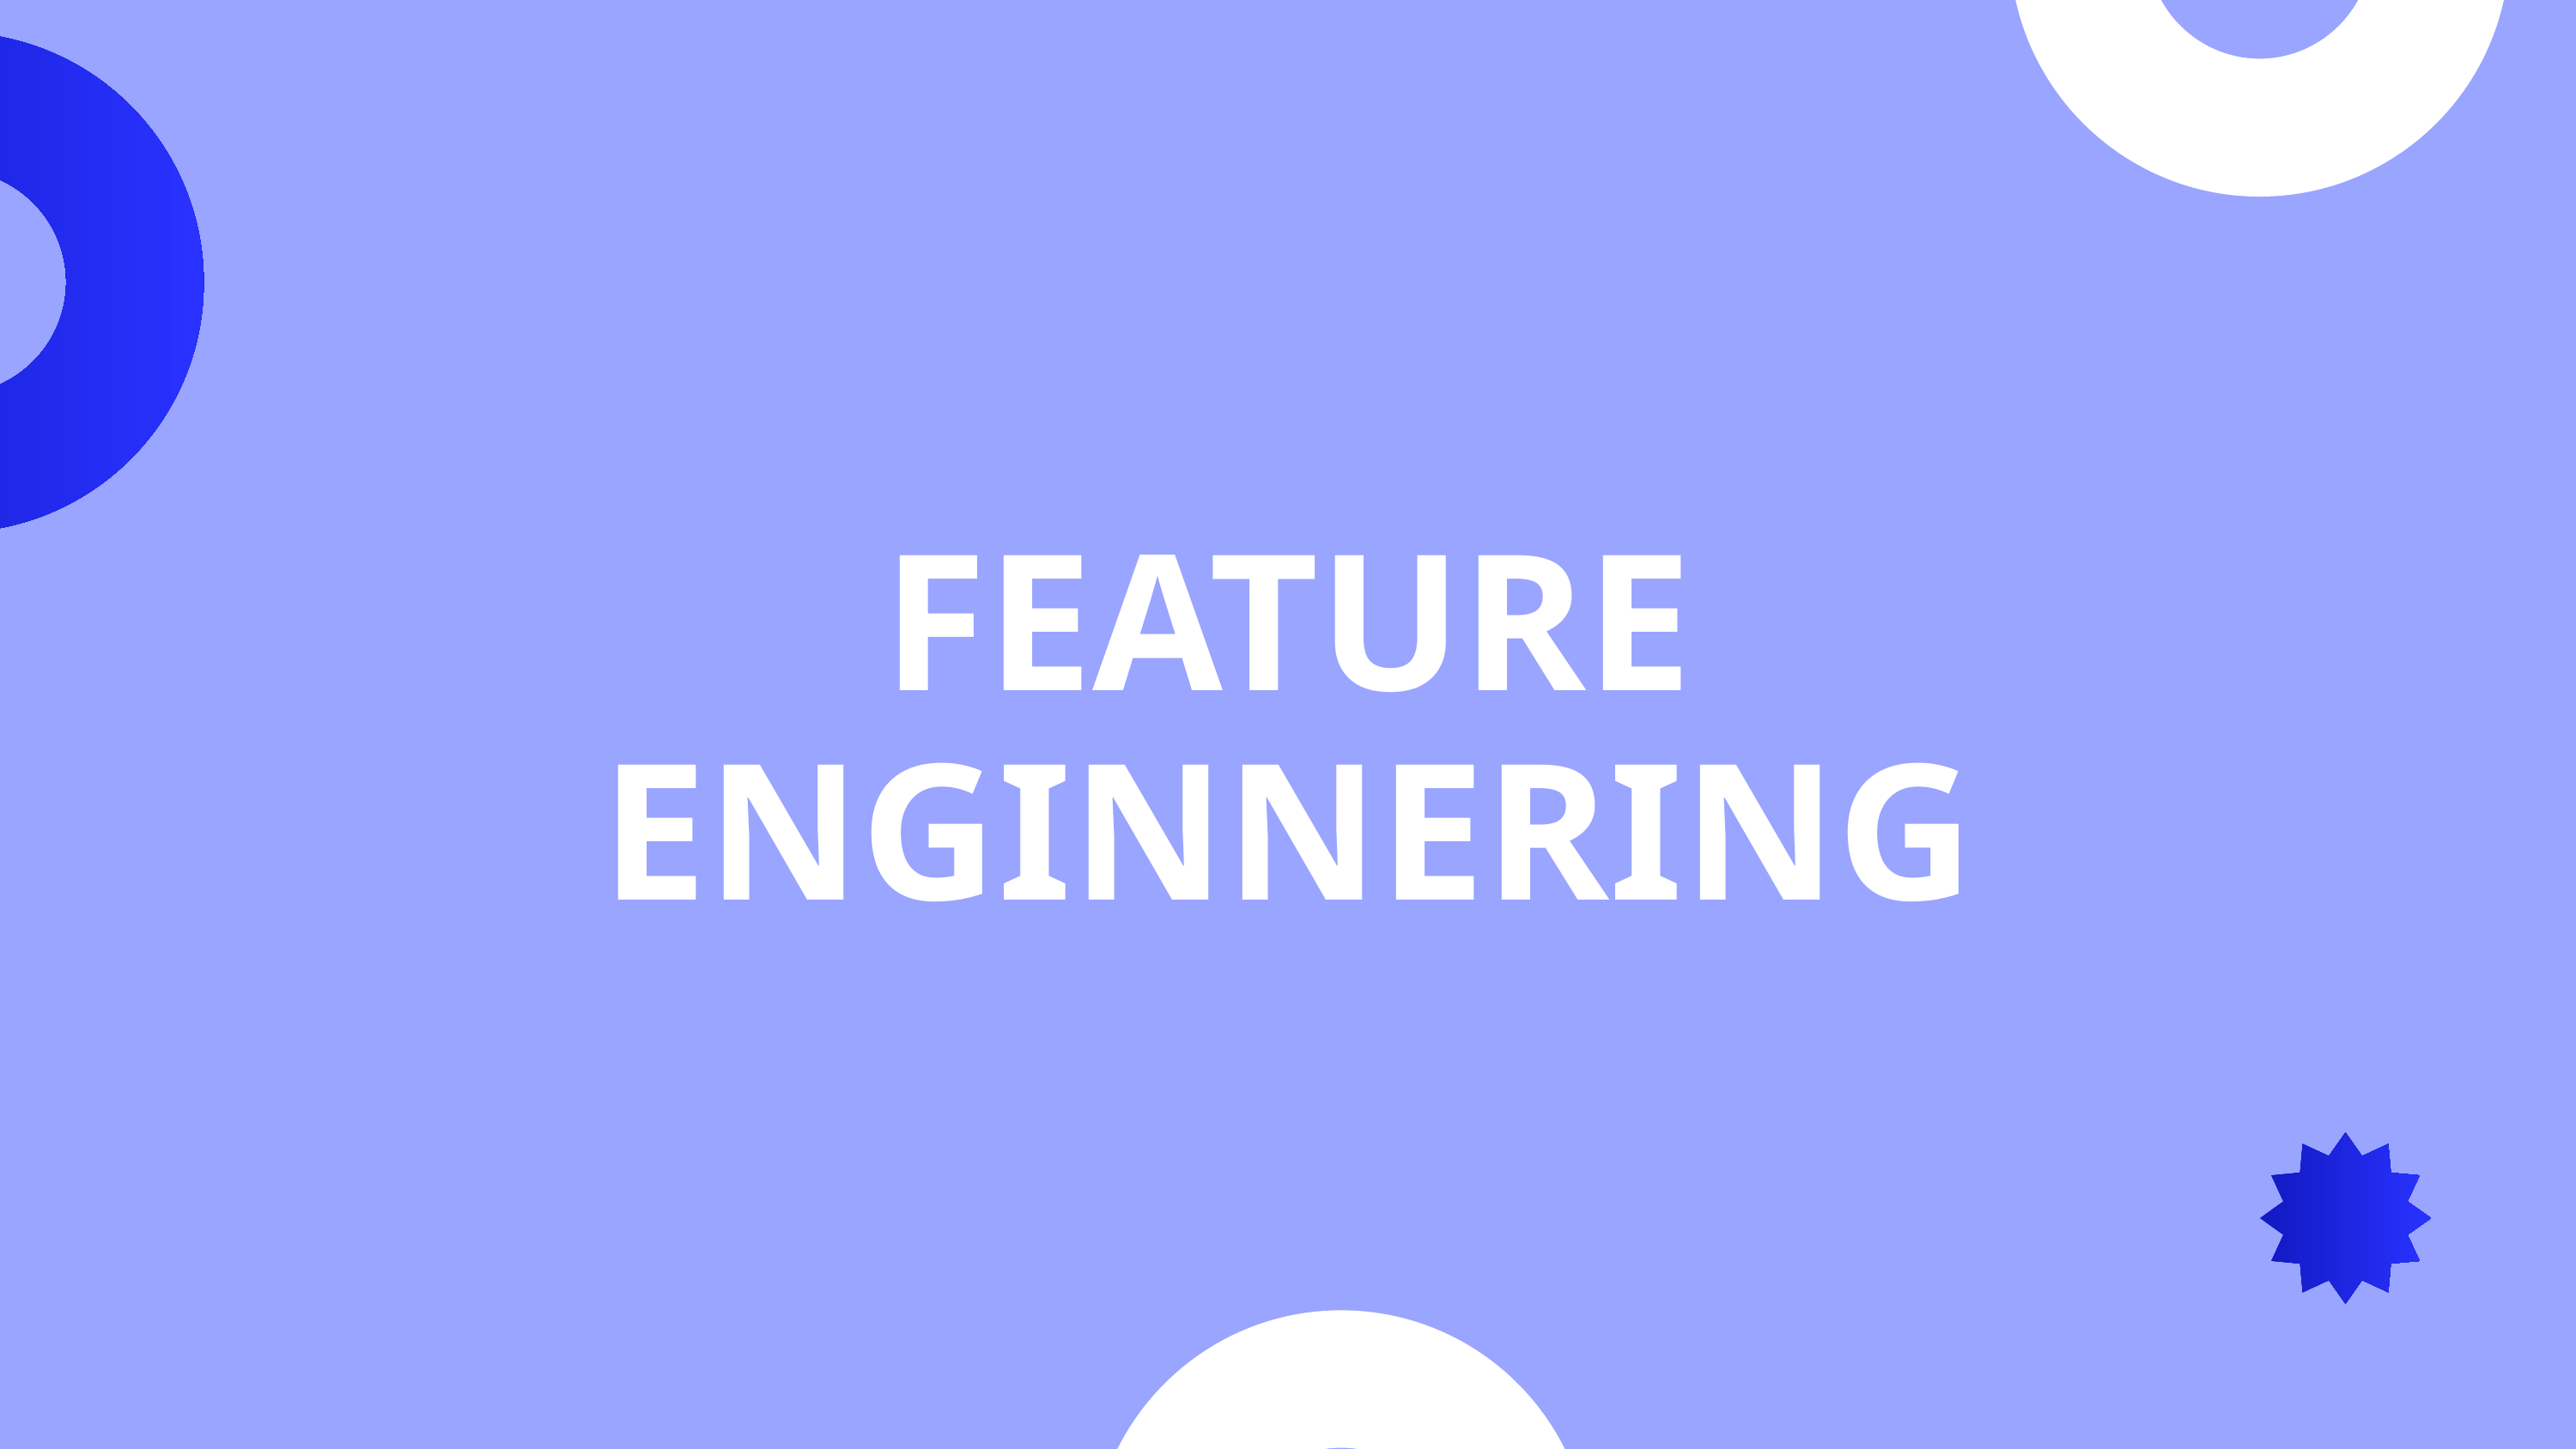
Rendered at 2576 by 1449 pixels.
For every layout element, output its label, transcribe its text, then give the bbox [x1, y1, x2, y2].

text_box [2009, 0, 2511, 197]
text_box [2259, 1132, 2432, 1304]
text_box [1091, 1310, 1592, 1449]
text_box FEATURE ENGINNERING [281, 518, 2295, 939]
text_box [0, 32, 204, 533]
